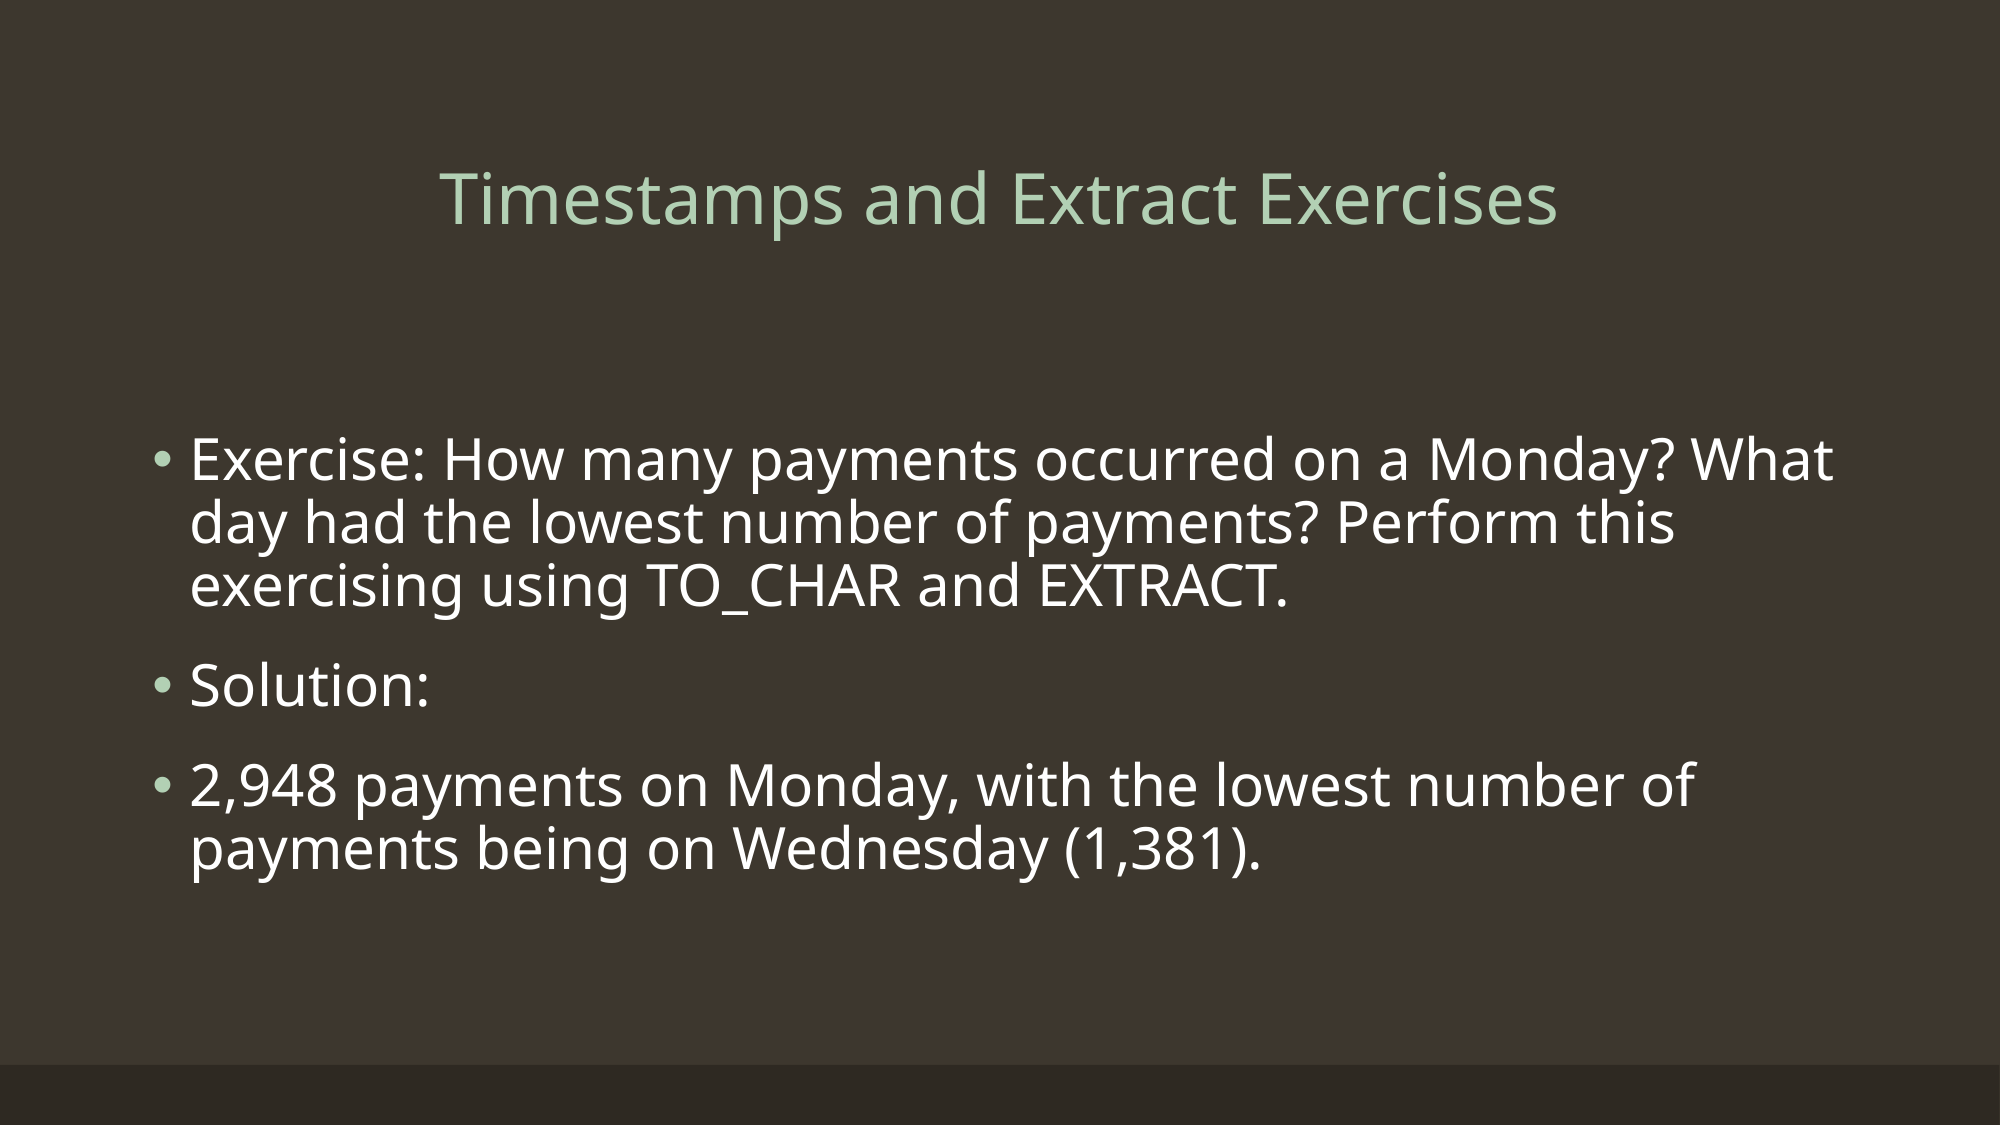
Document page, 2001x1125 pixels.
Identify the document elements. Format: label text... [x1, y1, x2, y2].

list Exercise: How many payments occurred on a Monday? What day had the lowest number of payments? Perform this exercising using TO_CHAR and EXTRACT. Solution: 2,948 payments on Monday, with the lowest number of payments being on Wednesday (1,381). [137, 299, 1863, 1014]
title Timestamps and Extract Exercises [137, 59, 1863, 248]
